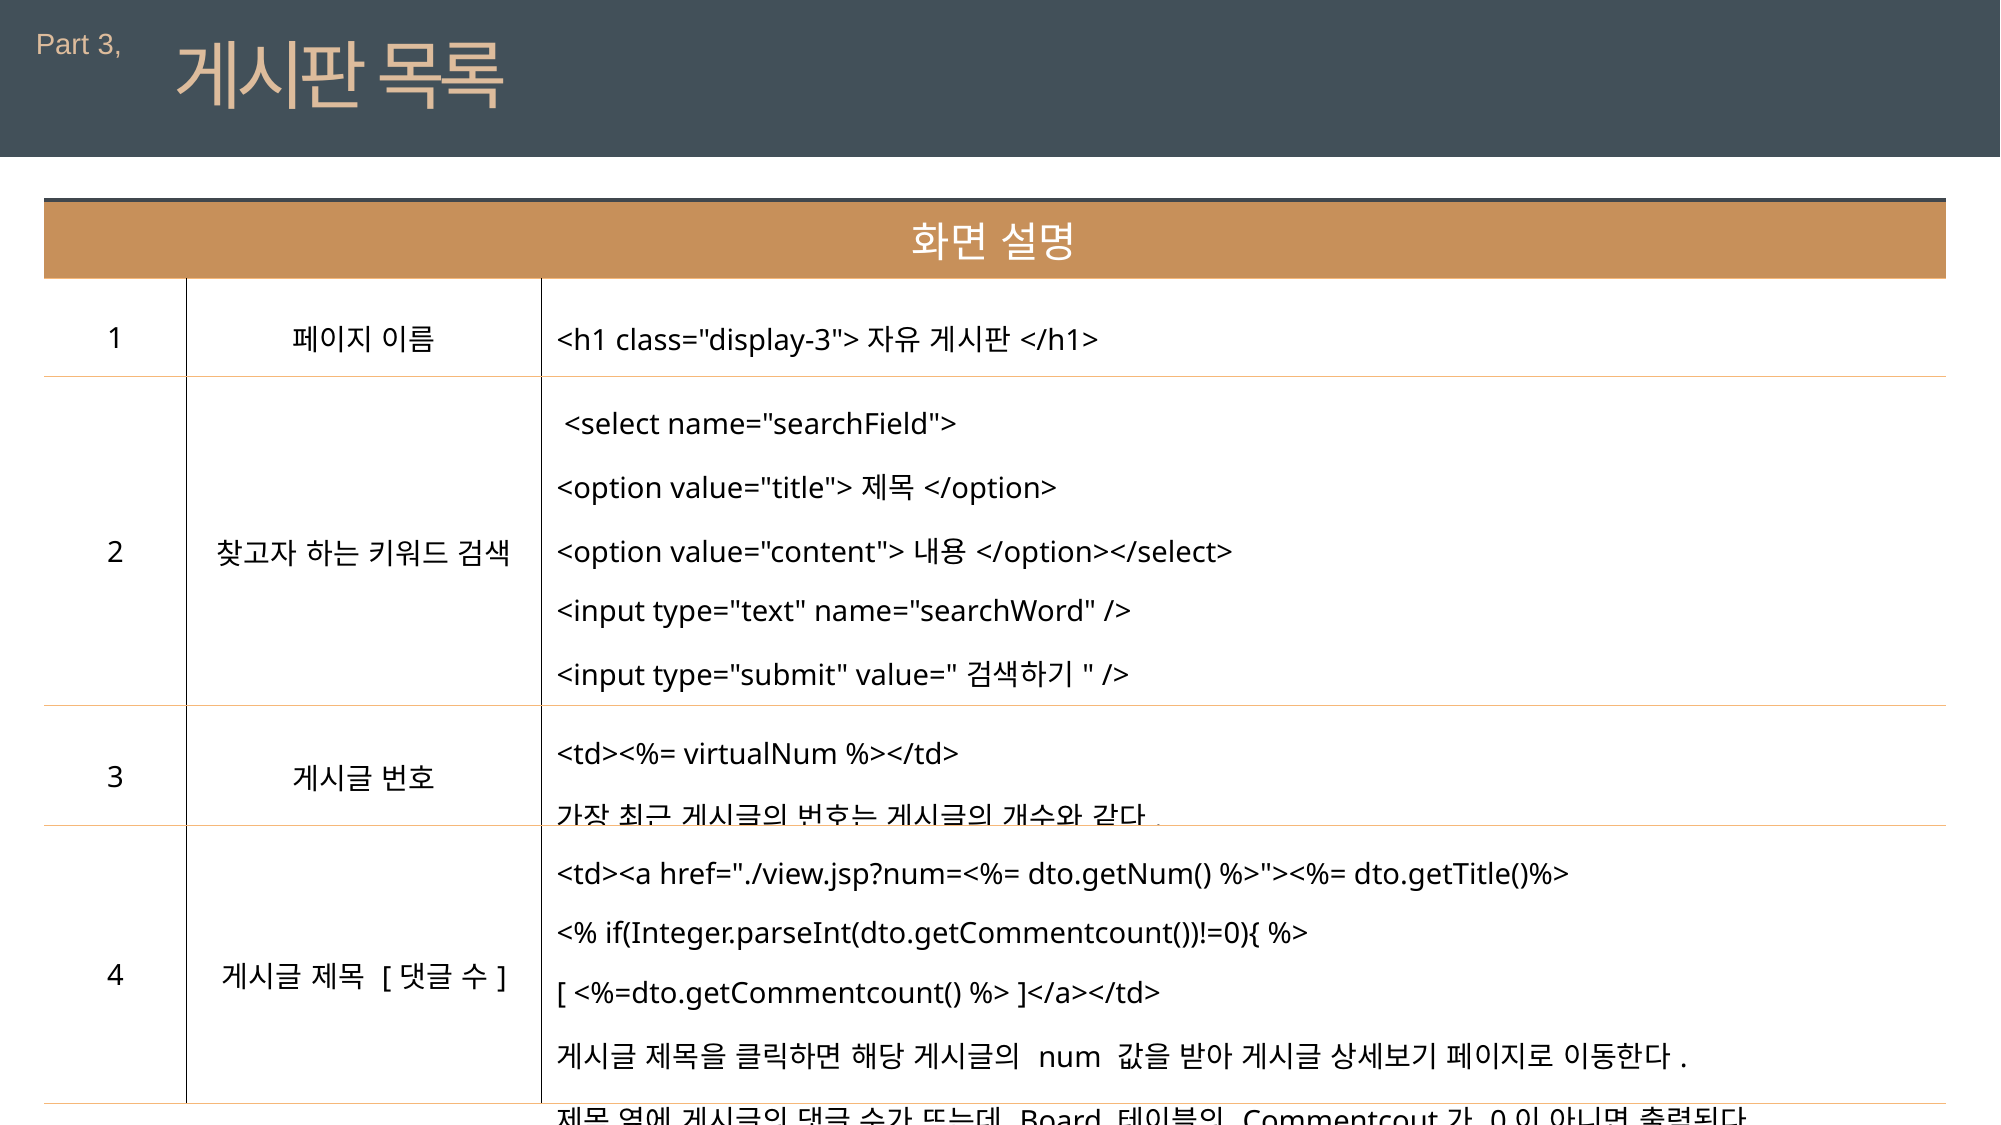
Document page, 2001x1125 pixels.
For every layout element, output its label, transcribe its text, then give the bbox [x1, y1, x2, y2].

text_box [1619, 1037, 1997, 1125]
table_cell 3 [44, 706, 186, 825]
table_cell <select name="searchField"> <option value="title">제목</option> <option value="content">내용</option></select> <input type="text" name="searchWord" /> <input type="submit" value="검색하기" /> field 선택해서 찾고자 하는 word 검색하면 해당하는 게시글만 출력된다. [542, 377, 1946, 705]
text_box [0, 0, 2000, 158]
text_box Part 3, [21, 18, 138, 68]
table_cell <td><%= virtualNum %></td> 가장 최근 게시글의 번호는 게시글의 개수와 같다. [542, 706, 1946, 825]
text_box 게시판 목록 [158, 20, 834, 126]
table_cell 게시글 번호 [187, 706, 541, 825]
table_cell 페이지 이름 [187, 279, 541, 376]
table_cell <h1 class="display-3">자유 게시판</h1> [542, 279, 1946, 376]
table_cell 1 [44, 279, 186, 376]
table_cell 게시글 제목 [댓글 수] [187, 826, 541, 1103]
table_cell 4 [44, 826, 186, 1103]
table_cell <td><a href="./view.jsp?num=<%= dto.getNum() %>"><%= dto.getTitle()%> <% if(Integer.parseInt(dto.getCommentcount())!=0){ %> [ <%=dto.getCommentcount() %> ]</a></td> 게시글 제목을 클릭하면 해당 게시글의 num 값을 받아 게시글 상세보기 페이지로 이동한다. 제목 옆에 게시글의 댓글 수가 뜨는데 Board 테이블의 Commentcout가 0이 아니면 출력된다. [542, 826, 1946, 1103]
table_header 화면 설명 [44, 202, 1946, 278]
table_cell 찾고자 하는 키워드 검색 [187, 377, 541, 705]
table_cell 2 [44, 377, 186, 705]
